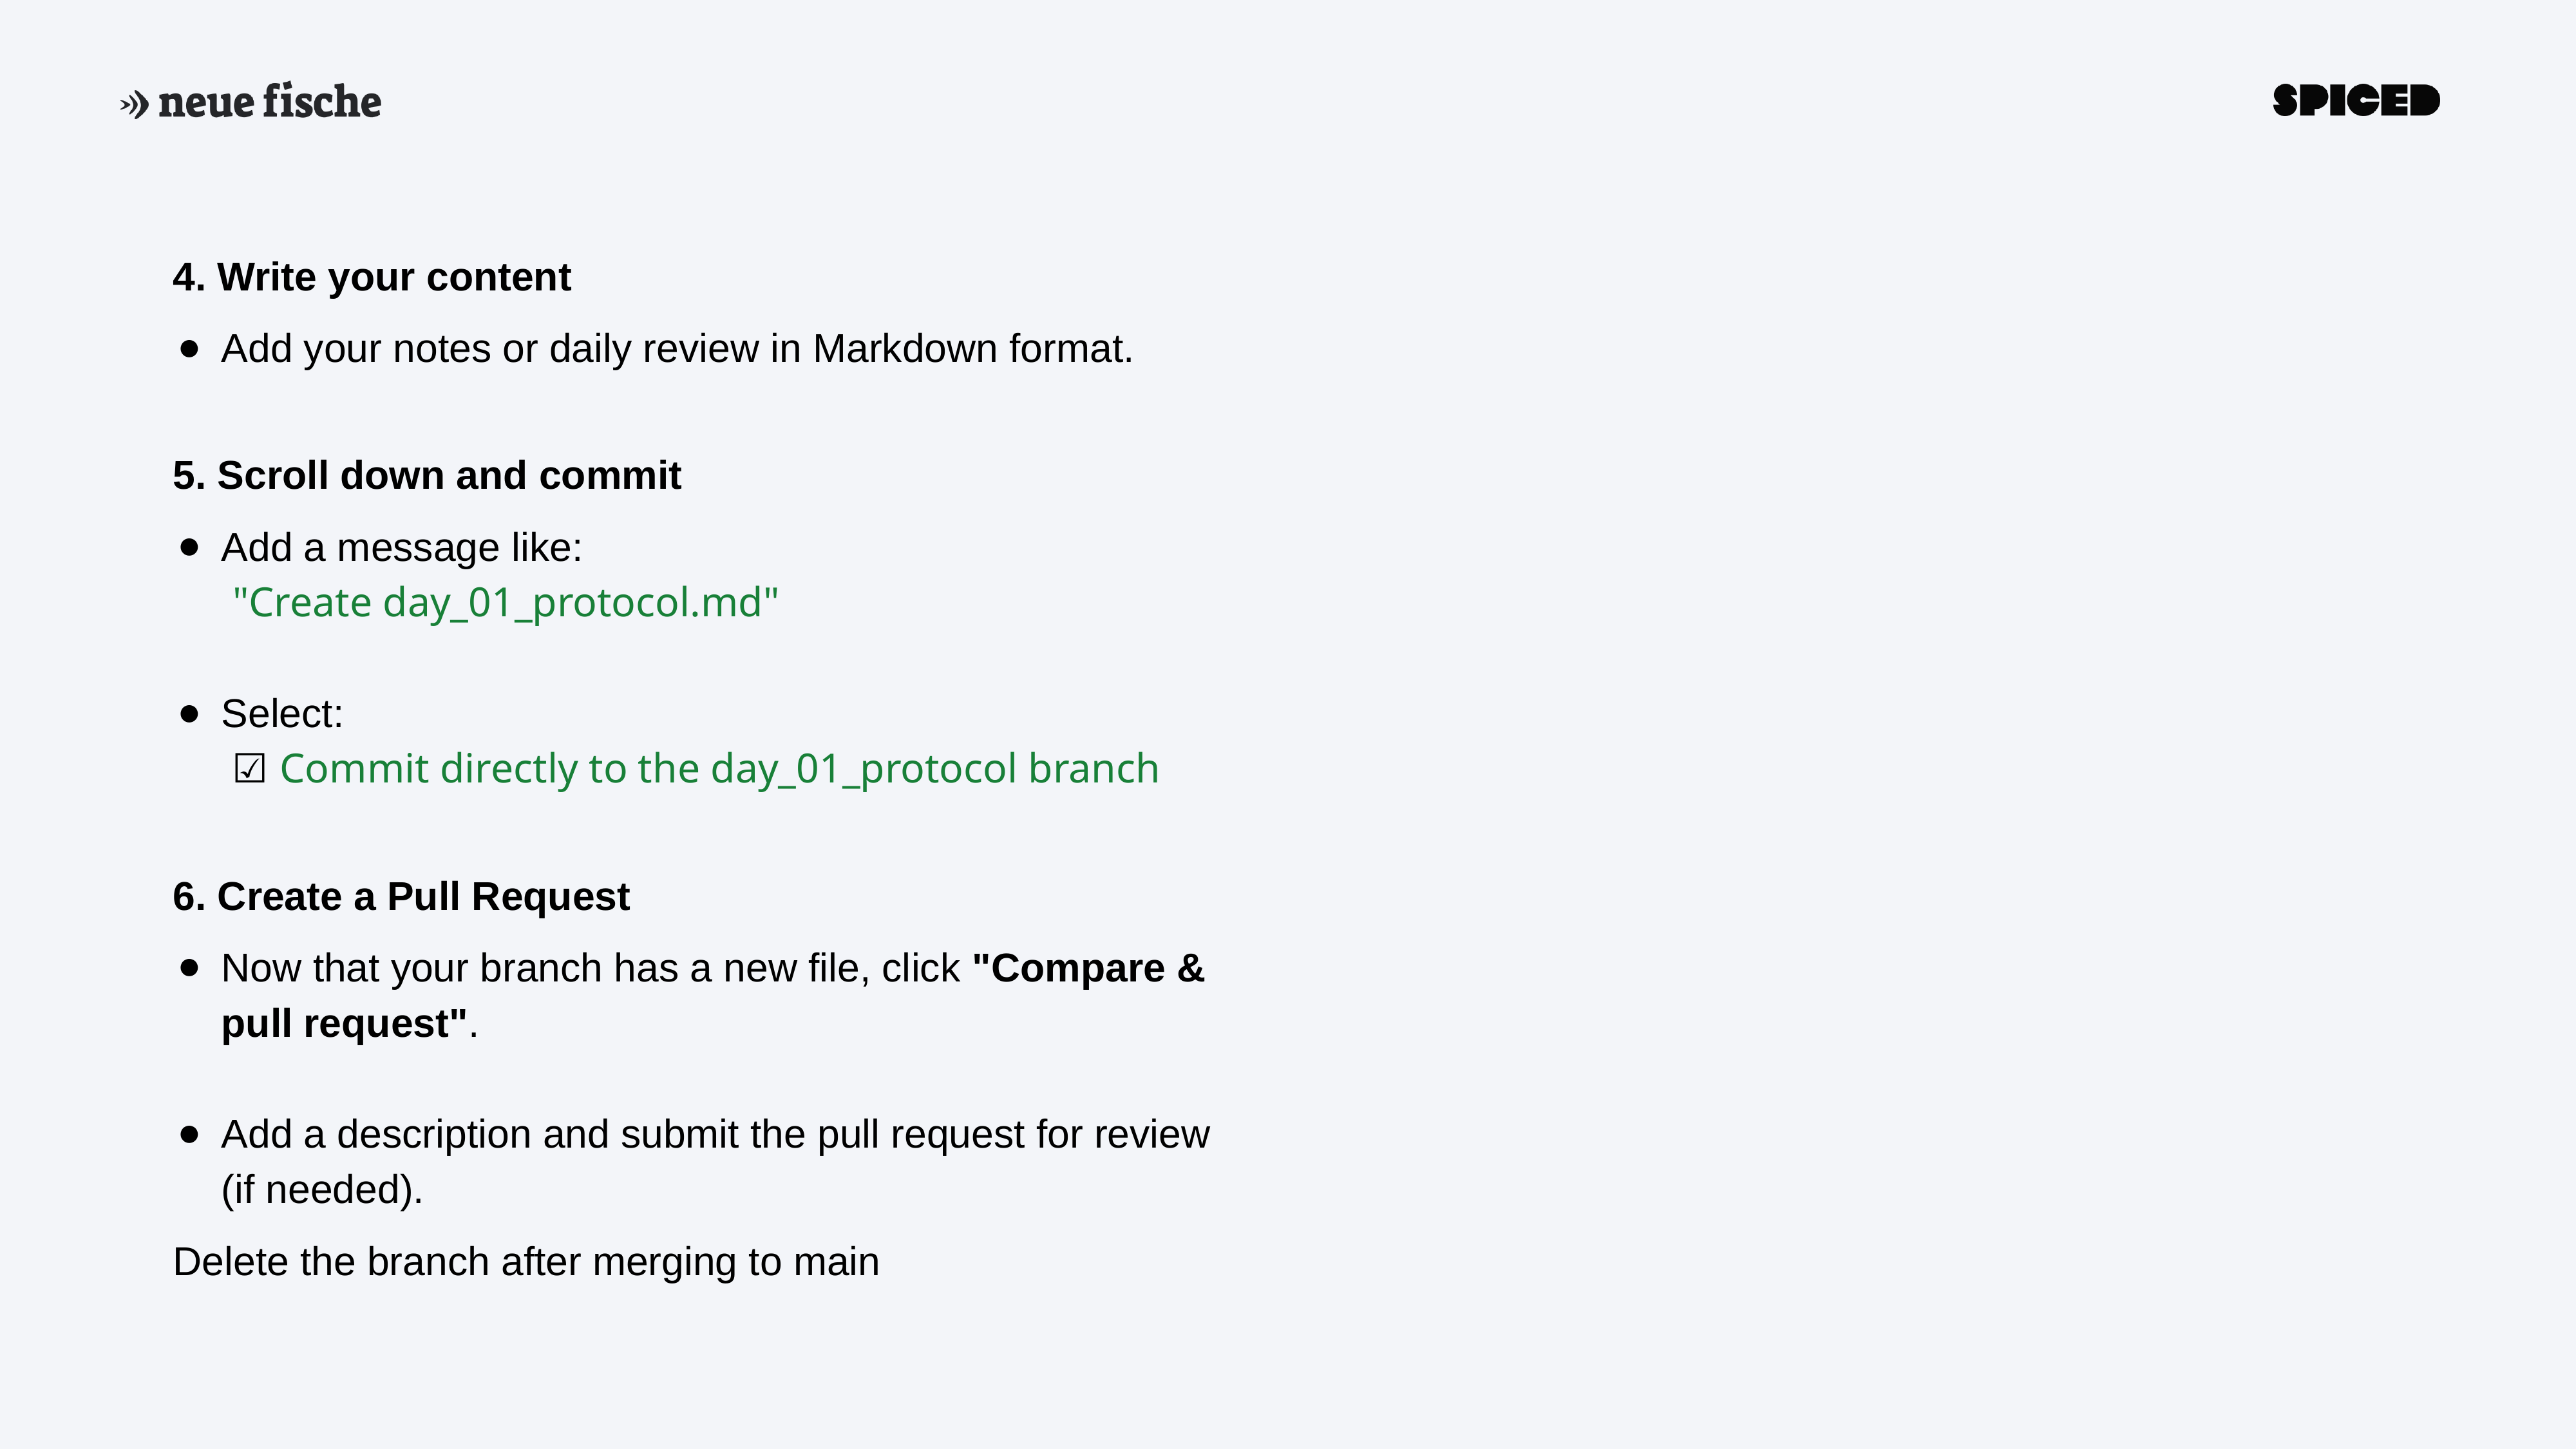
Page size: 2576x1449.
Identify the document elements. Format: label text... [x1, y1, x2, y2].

picture [2273, 84, 2440, 116]
picture [120, 80, 383, 119]
subtitle 4. Write your content Add your notes or daily review in Markdown format. 5. Scroll down and commit Add a message like: "Create day_01_protocol.md" Select: ☑️ Commit directly to the day_01_protocol branch 6. Create a Pull Request Now that your branch has a new file, click "Compare & pull request". Add a description and submit the pull request for review (if needed). Delete the branch after merging to main [147, 217, 1252, 897]
